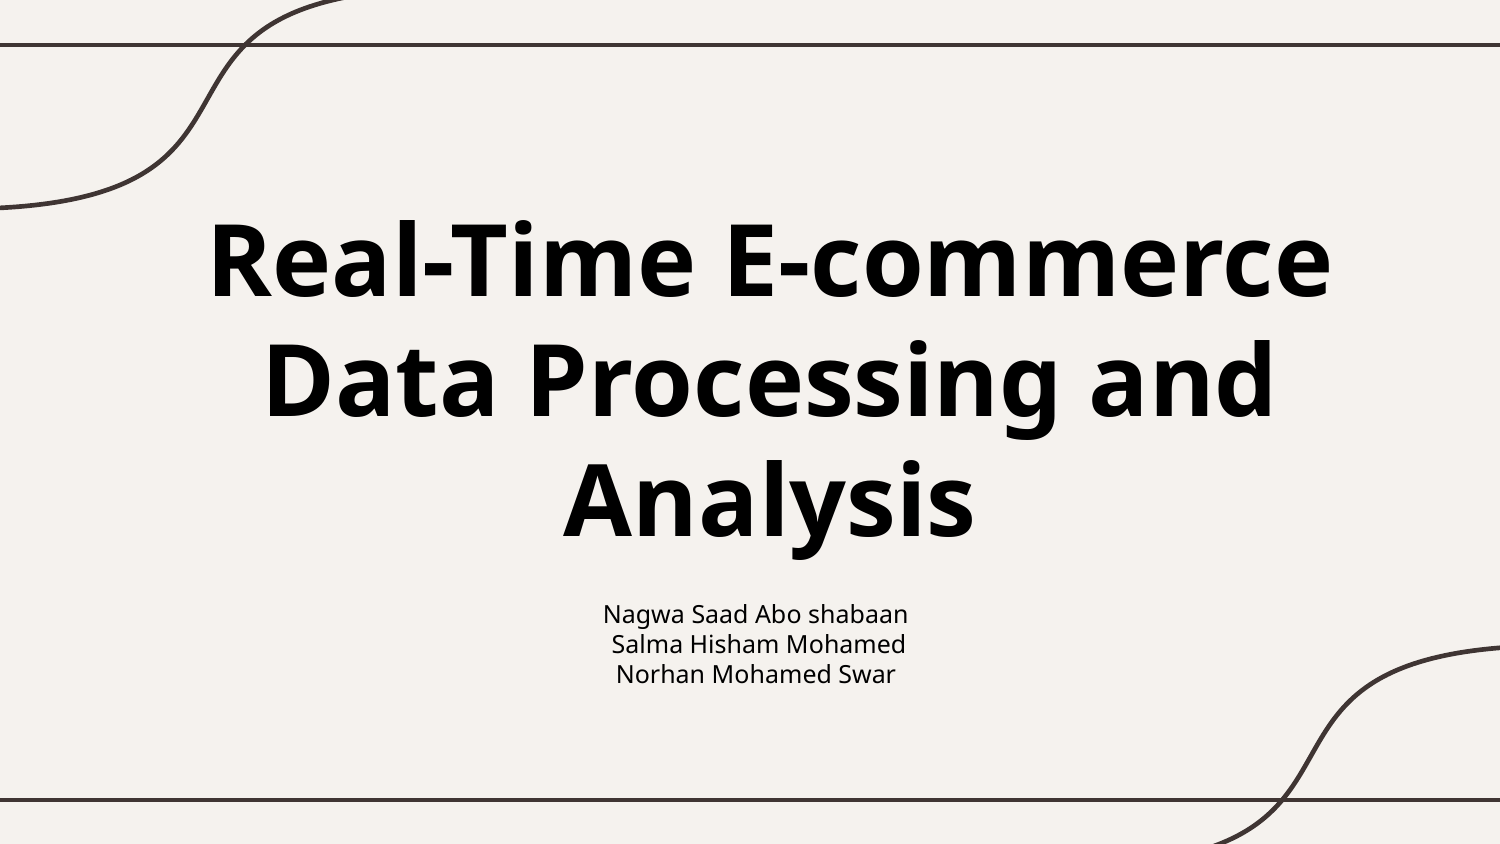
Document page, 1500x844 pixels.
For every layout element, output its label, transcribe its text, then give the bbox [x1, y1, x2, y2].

subtitle Nagwa Saad Abo shabaan Salma Hisham Mohamed Norhan Mohamed Swar [170, 553, 1330, 703]
title Real-Time E-commerce Data Processing and Analysis [119, 170, 1422, 571]
